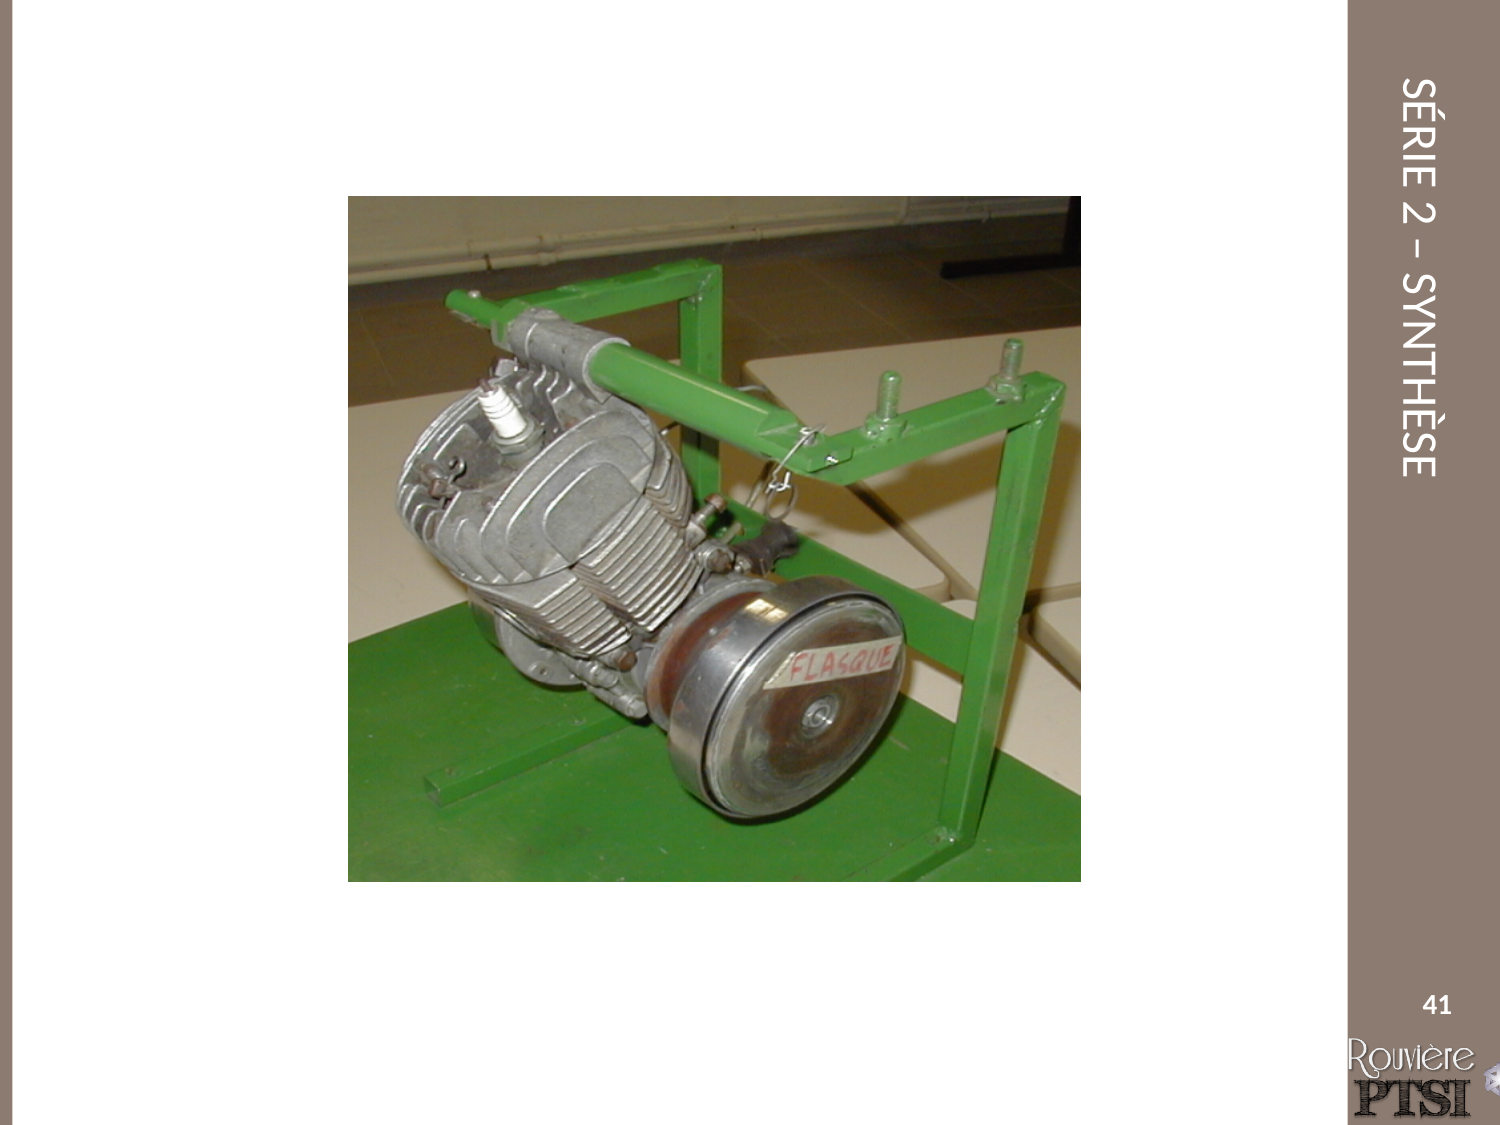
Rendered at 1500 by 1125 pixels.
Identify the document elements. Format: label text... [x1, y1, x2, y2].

picture [348, 196, 1081, 882]
slide_number 41 [1357, 978, 1500, 1026]
picture [1347, 1037, 1500, 1122]
